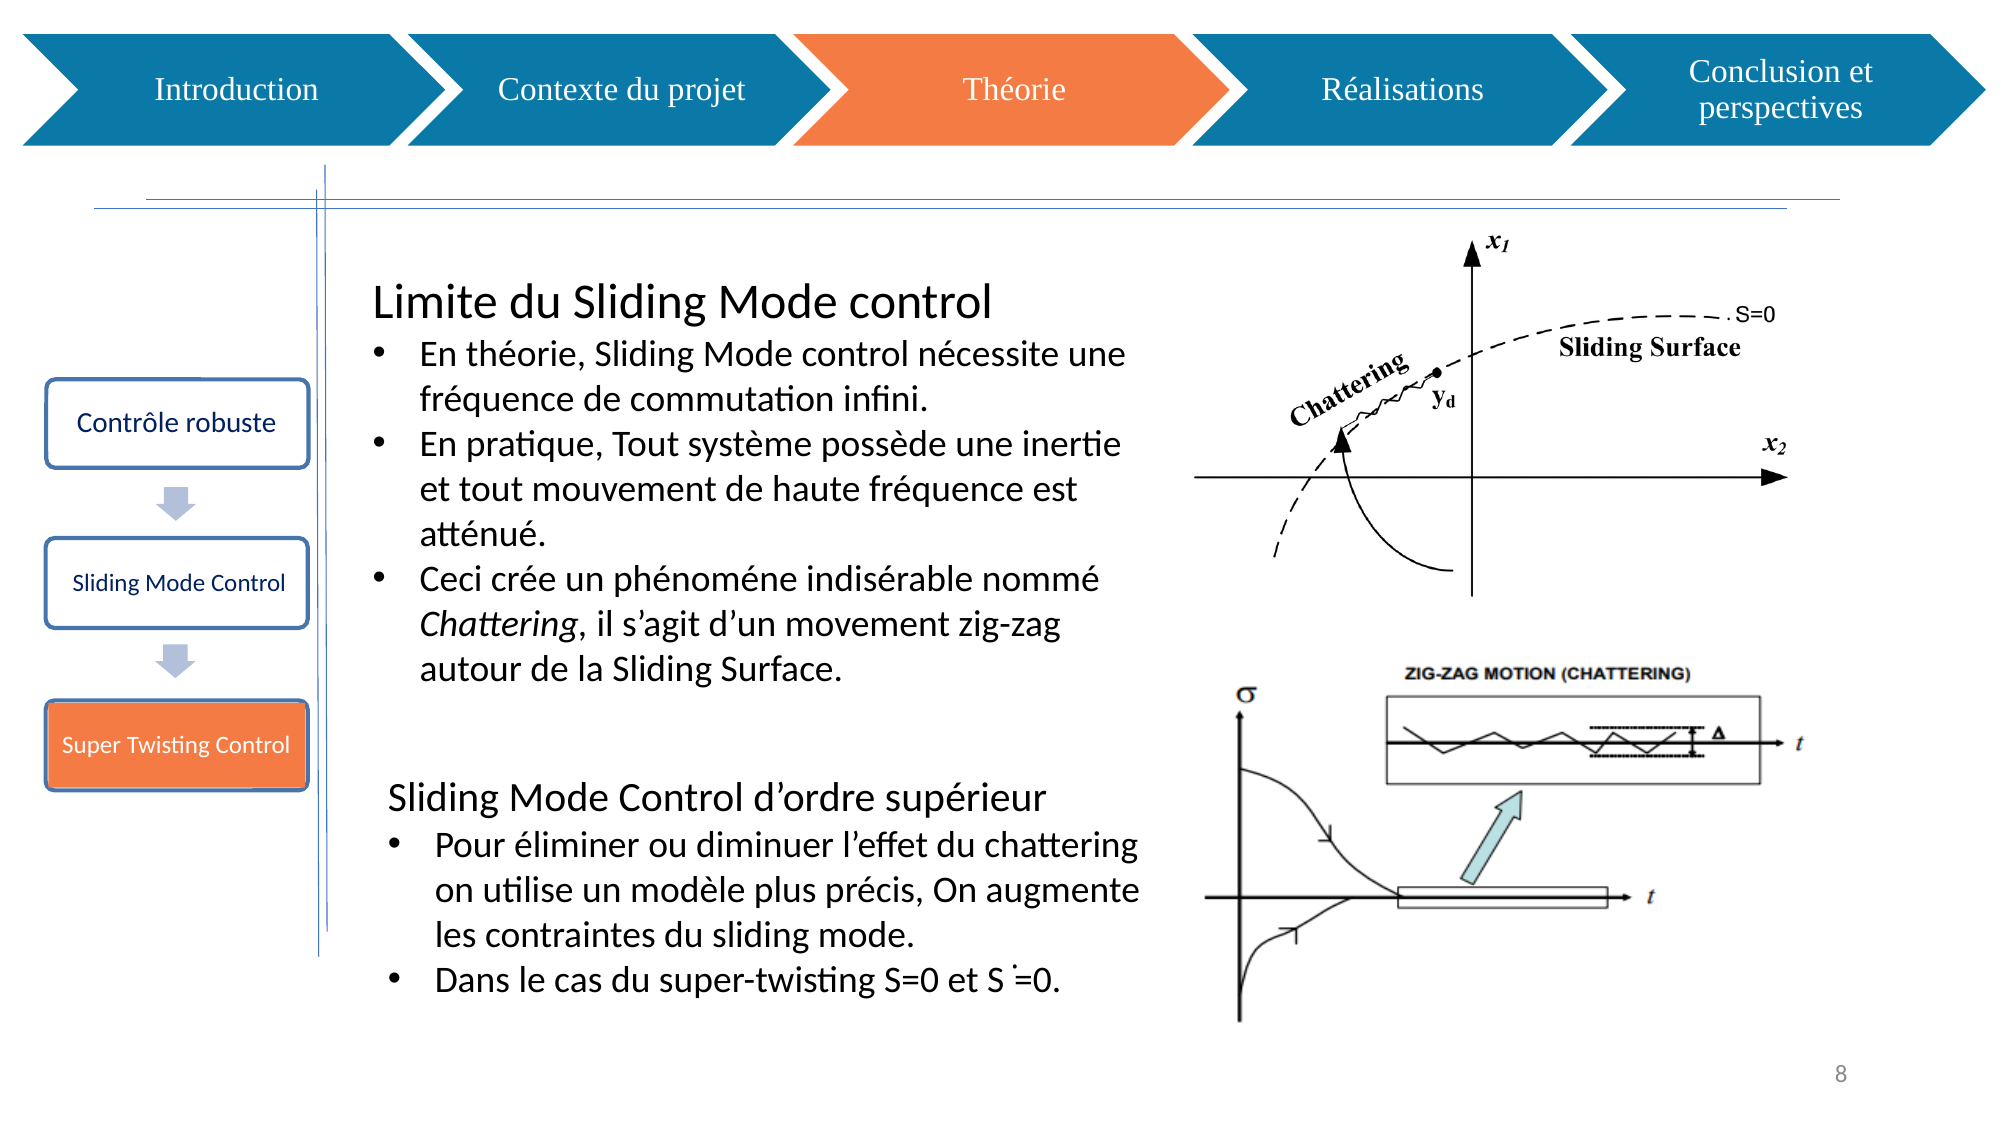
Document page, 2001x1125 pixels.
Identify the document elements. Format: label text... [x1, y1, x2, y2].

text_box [19, 32, 1988, 147]
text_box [46, 379, 309, 468]
text_box Limite du Sliding Mode control En théorie, Sliding Mode control nécessite une fréquence de commutation infini. En pratique, Tout système possède une inertie et tout mouvement de haute fréquence est atténué. Ceci crée un phénoméne indisérable nommé Chattering, il s’agit d’un movement zig-zag autour de la Sliding Surface. [357, 261, 1156, 697]
text_box Sliding Mode Control d’ordre supérieur Pour éliminer ou diminuer l’effet du chattering on utilise un modèle plus précis, On augmente les contraintes du sliding mode. Dans le cas du super-twisting S=0 et S ̇=0. [373, 762, 1187, 1008]
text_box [324, 209, 328, 932]
picture [1194, 218, 1788, 597]
slide_number 8 [1412, 1042, 1863, 1103]
picture [1194, 630, 1850, 1052]
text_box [324, 164, 328, 208]
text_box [155, 487, 197, 521]
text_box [154, 644, 196, 679]
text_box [45, 537, 308, 628]
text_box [45, 700, 308, 791]
